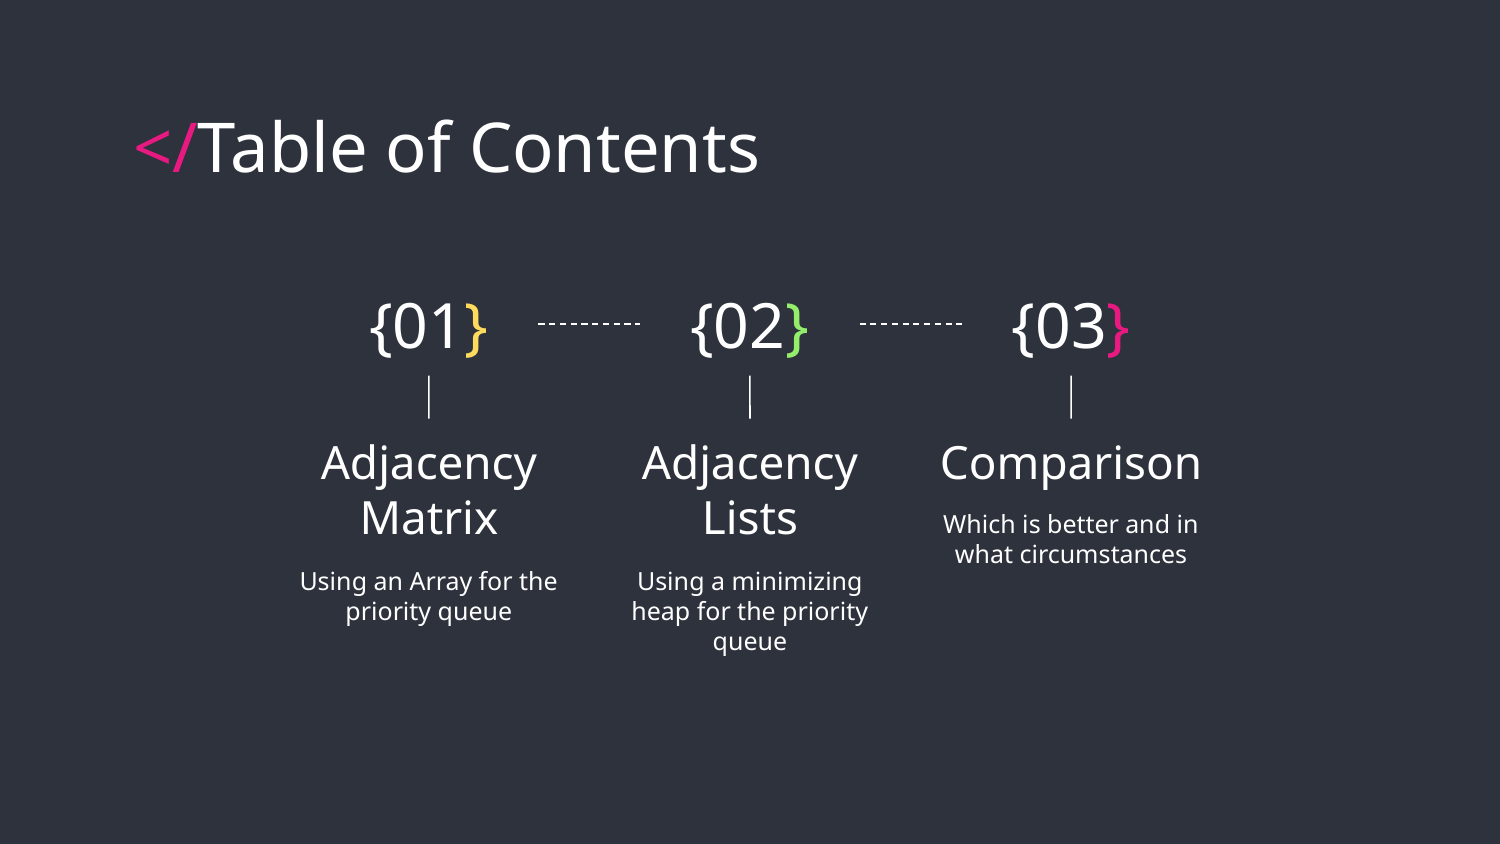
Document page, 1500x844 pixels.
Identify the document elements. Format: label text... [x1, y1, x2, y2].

text_box {01} [319, 271, 539, 376]
title </Table of Contents [118, 88, 1382, 183]
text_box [921, 271, 1222, 584]
text_box {02} [640, 271, 860, 376]
text_box Using an Array for the priority queue [279, 550, 579, 641]
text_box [600, 418, 900, 641]
text_box Adjacency Matrix [279, 418, 579, 494]
